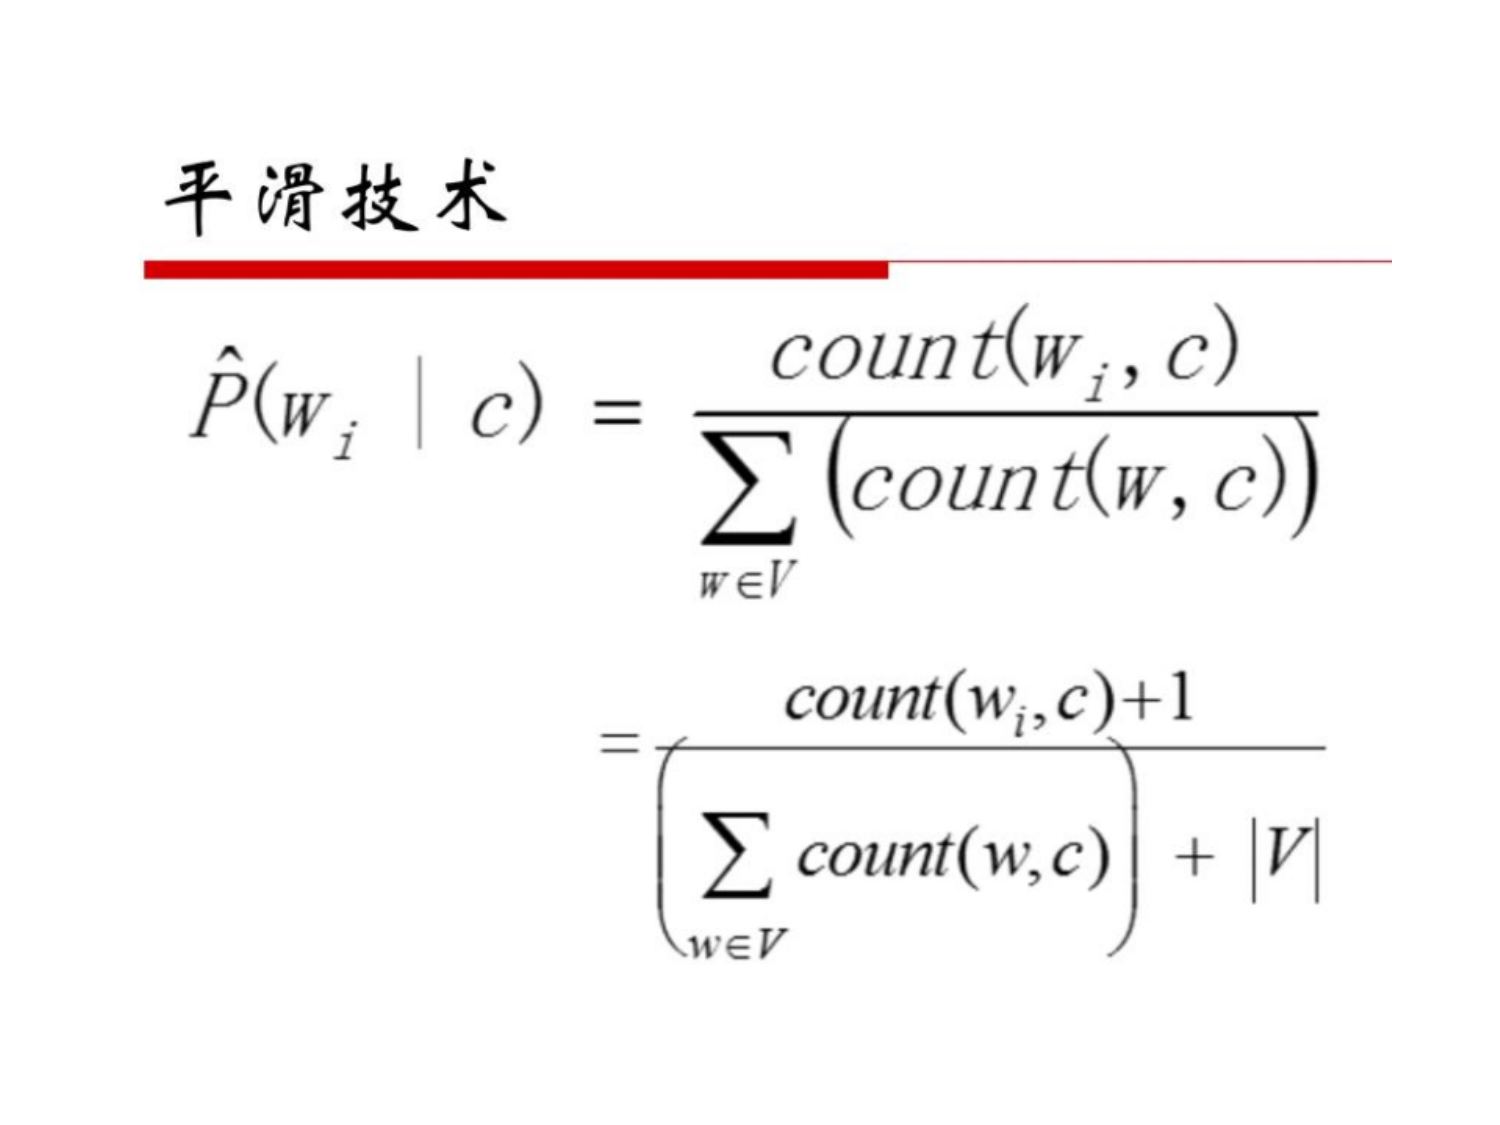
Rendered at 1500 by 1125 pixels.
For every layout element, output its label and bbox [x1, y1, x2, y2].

picture [108, 138, 1392, 987]
